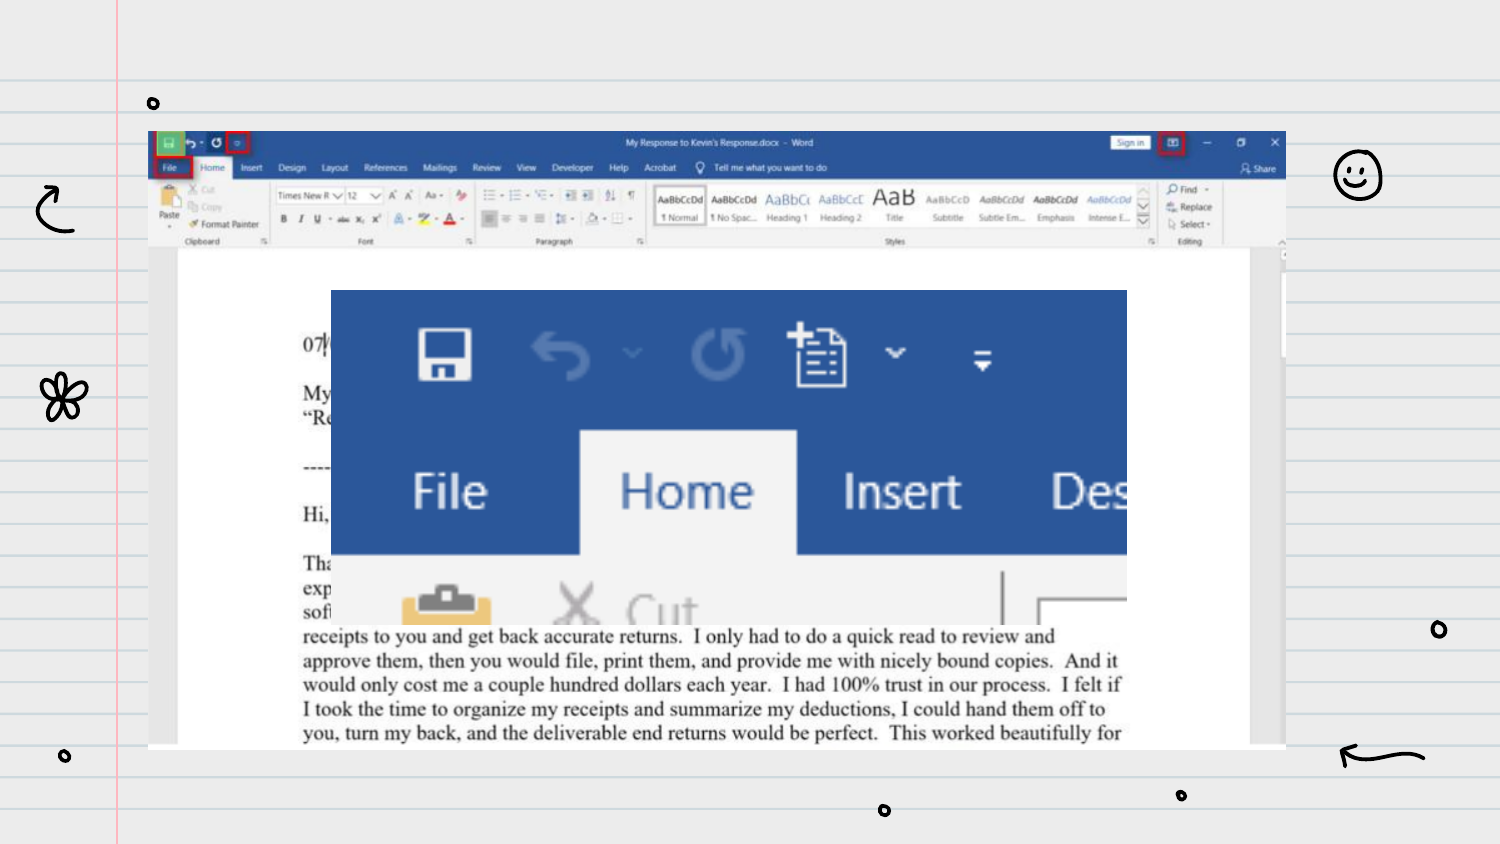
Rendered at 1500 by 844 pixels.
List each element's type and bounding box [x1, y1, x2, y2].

picture [148, 131, 1286, 750]
